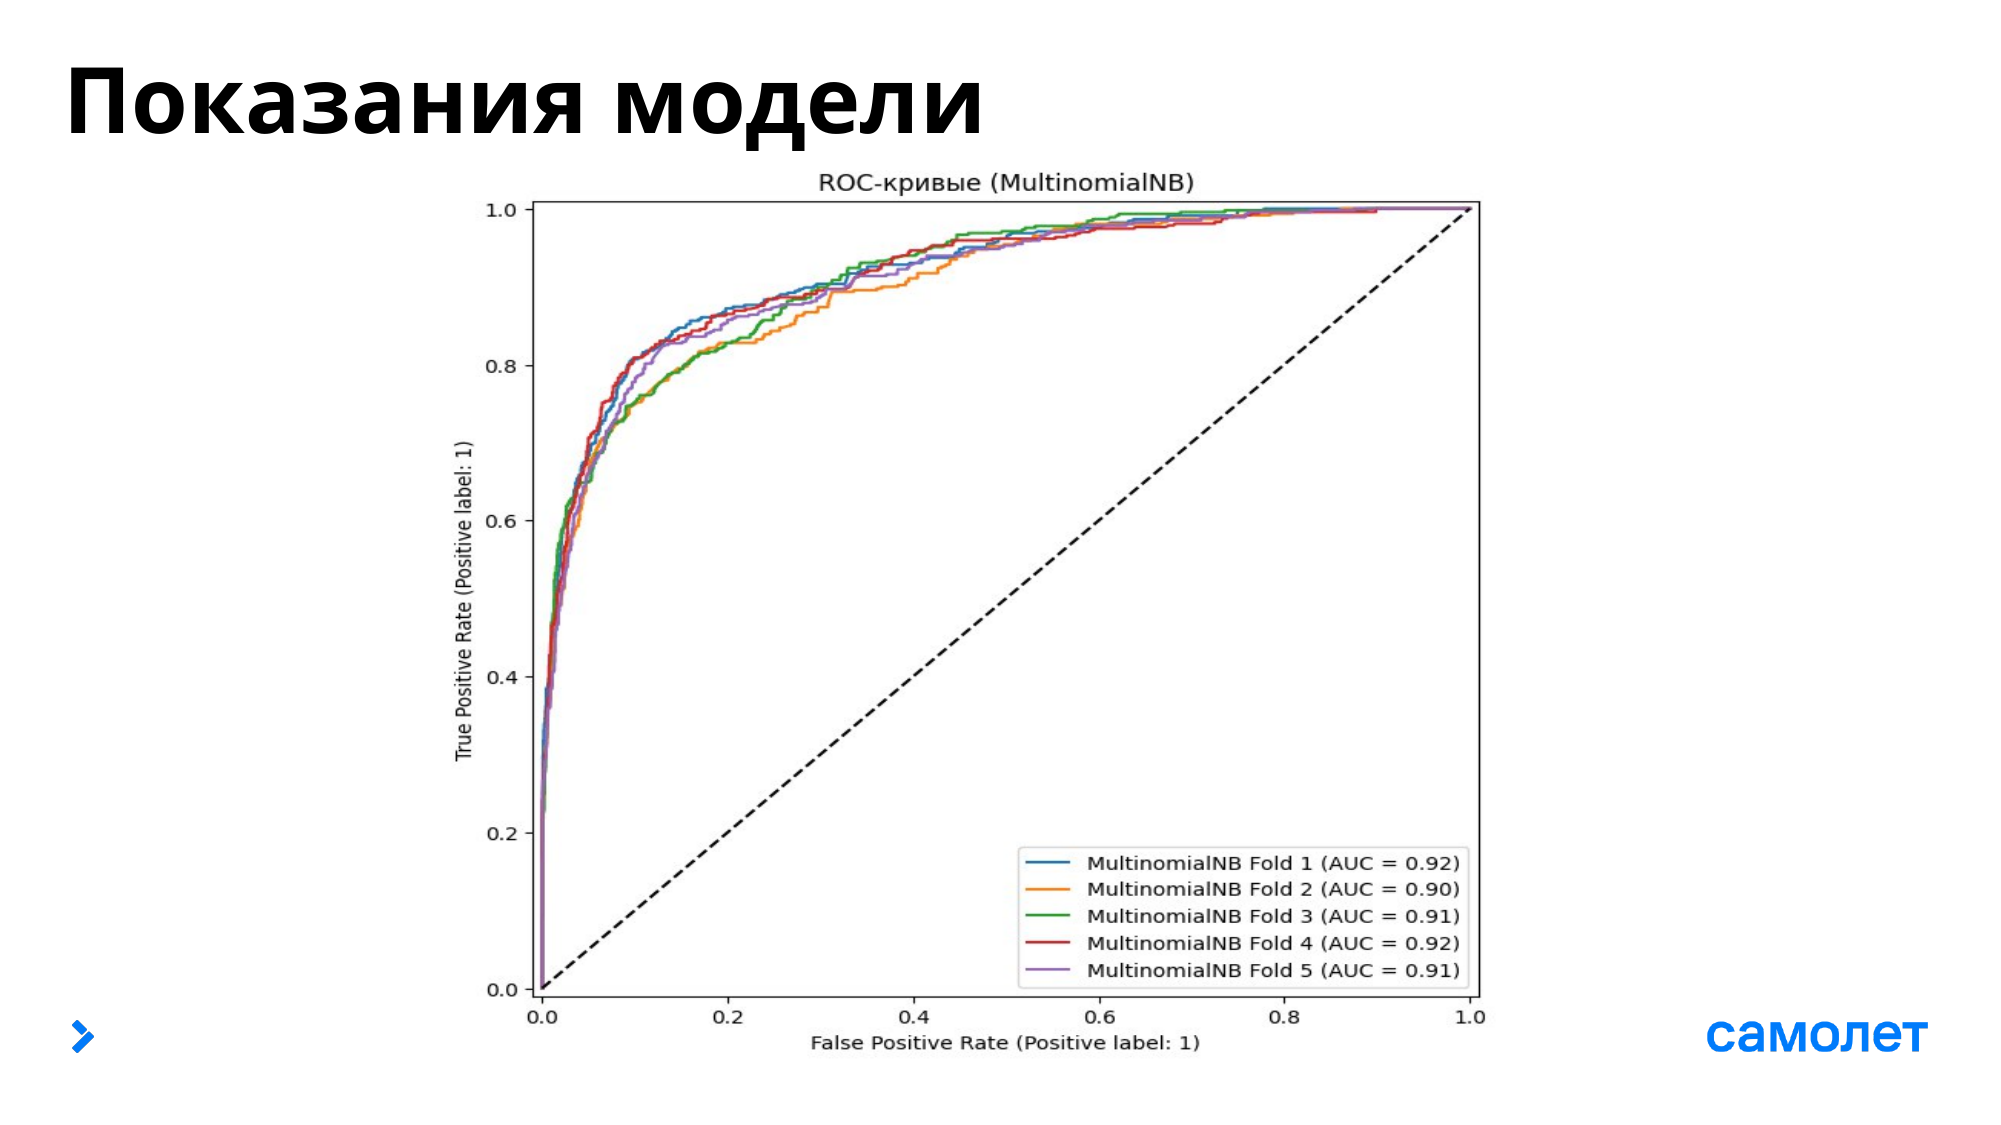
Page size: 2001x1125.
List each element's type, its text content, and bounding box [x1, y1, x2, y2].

title Показания модели [39, 54, 1895, 162]
picture [438, 160, 1502, 1066]
picture [1707, 1021, 1928, 1052]
picture [72, 1020, 94, 1053]
